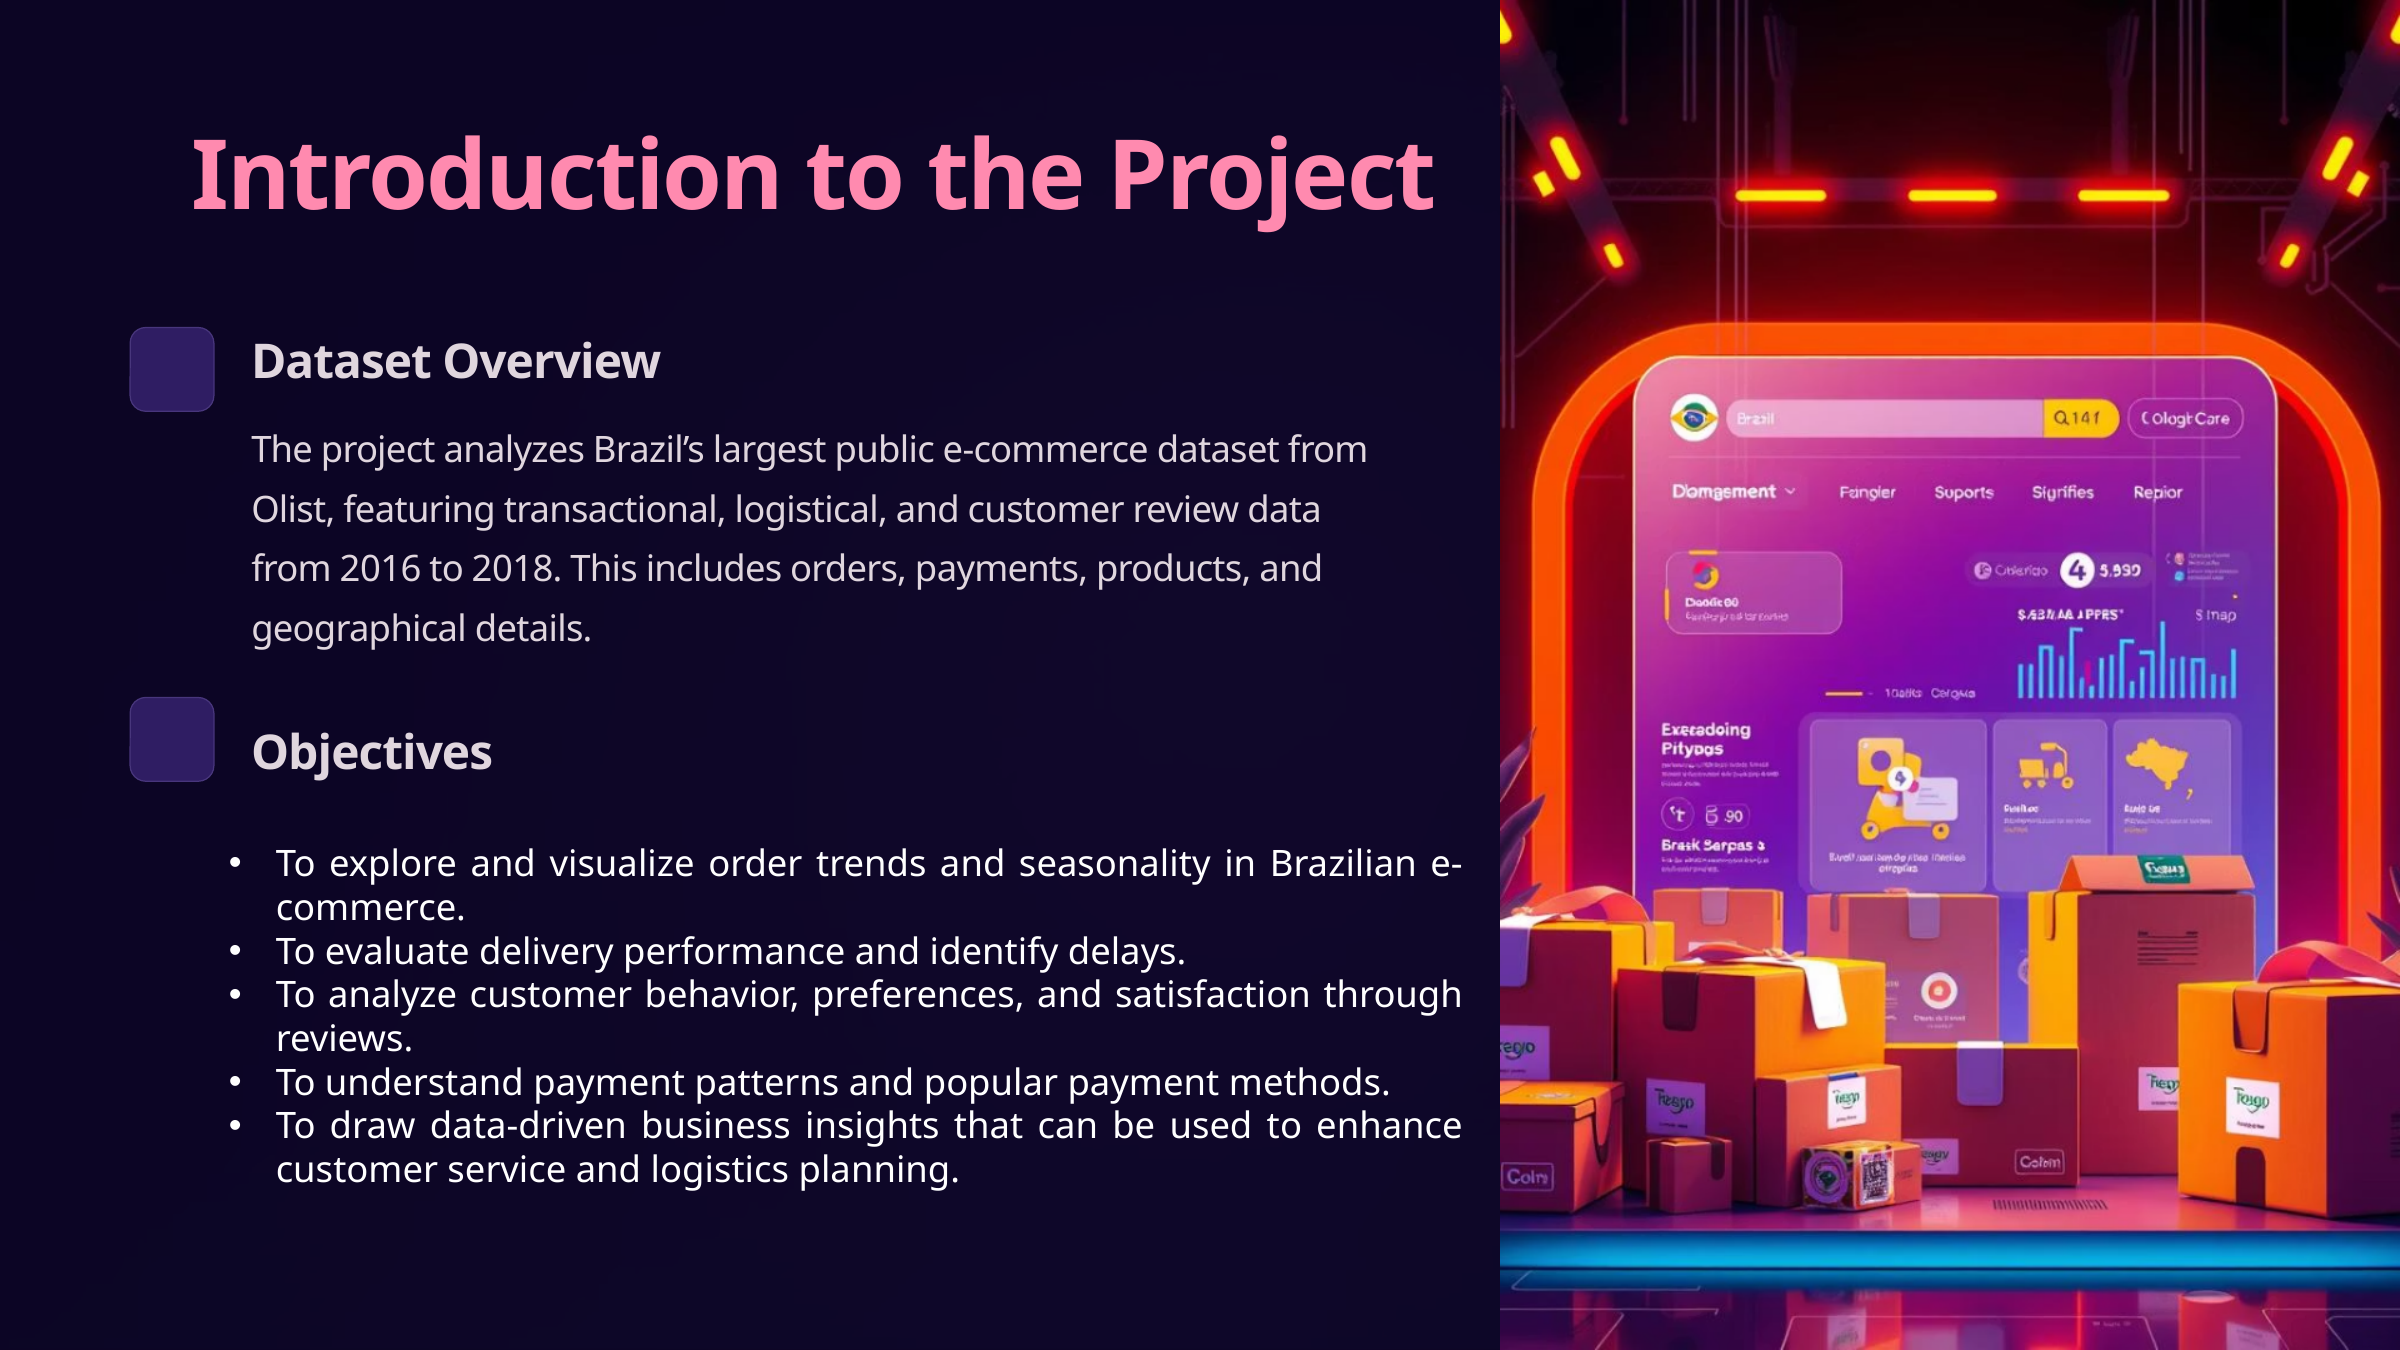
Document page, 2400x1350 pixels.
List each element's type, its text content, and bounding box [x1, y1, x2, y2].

text_box Objectives [251, 718, 740, 780]
text_box [130, 697, 214, 782]
text_box To explore and visualize order trends and seasonality in Brazilian e-commerce. To evaluate delivery performance and identify delays. To analyze customer behavior, preferences, and satisfaction through reviews. To understand payment patterns and popular payment methods. To draw data-driven business insights that can be used to enhance customer service and logistics planning. [213, 832, 1480, 1198]
text_box [130, 327, 214, 412]
picture [1499, 0, 2400, 1350]
text_box Dataset Overview [251, 327, 740, 389]
text_box Introduction to the Project [191, 107, 1336, 230]
text_box The project analyzes Brazil’s largest public e-commerce dataset from Olist, featuring transactional, logistical, and customer review data from 2016 to 2018. This includes orders, payments, products, and geographical details. [251, 410, 1370, 649]
